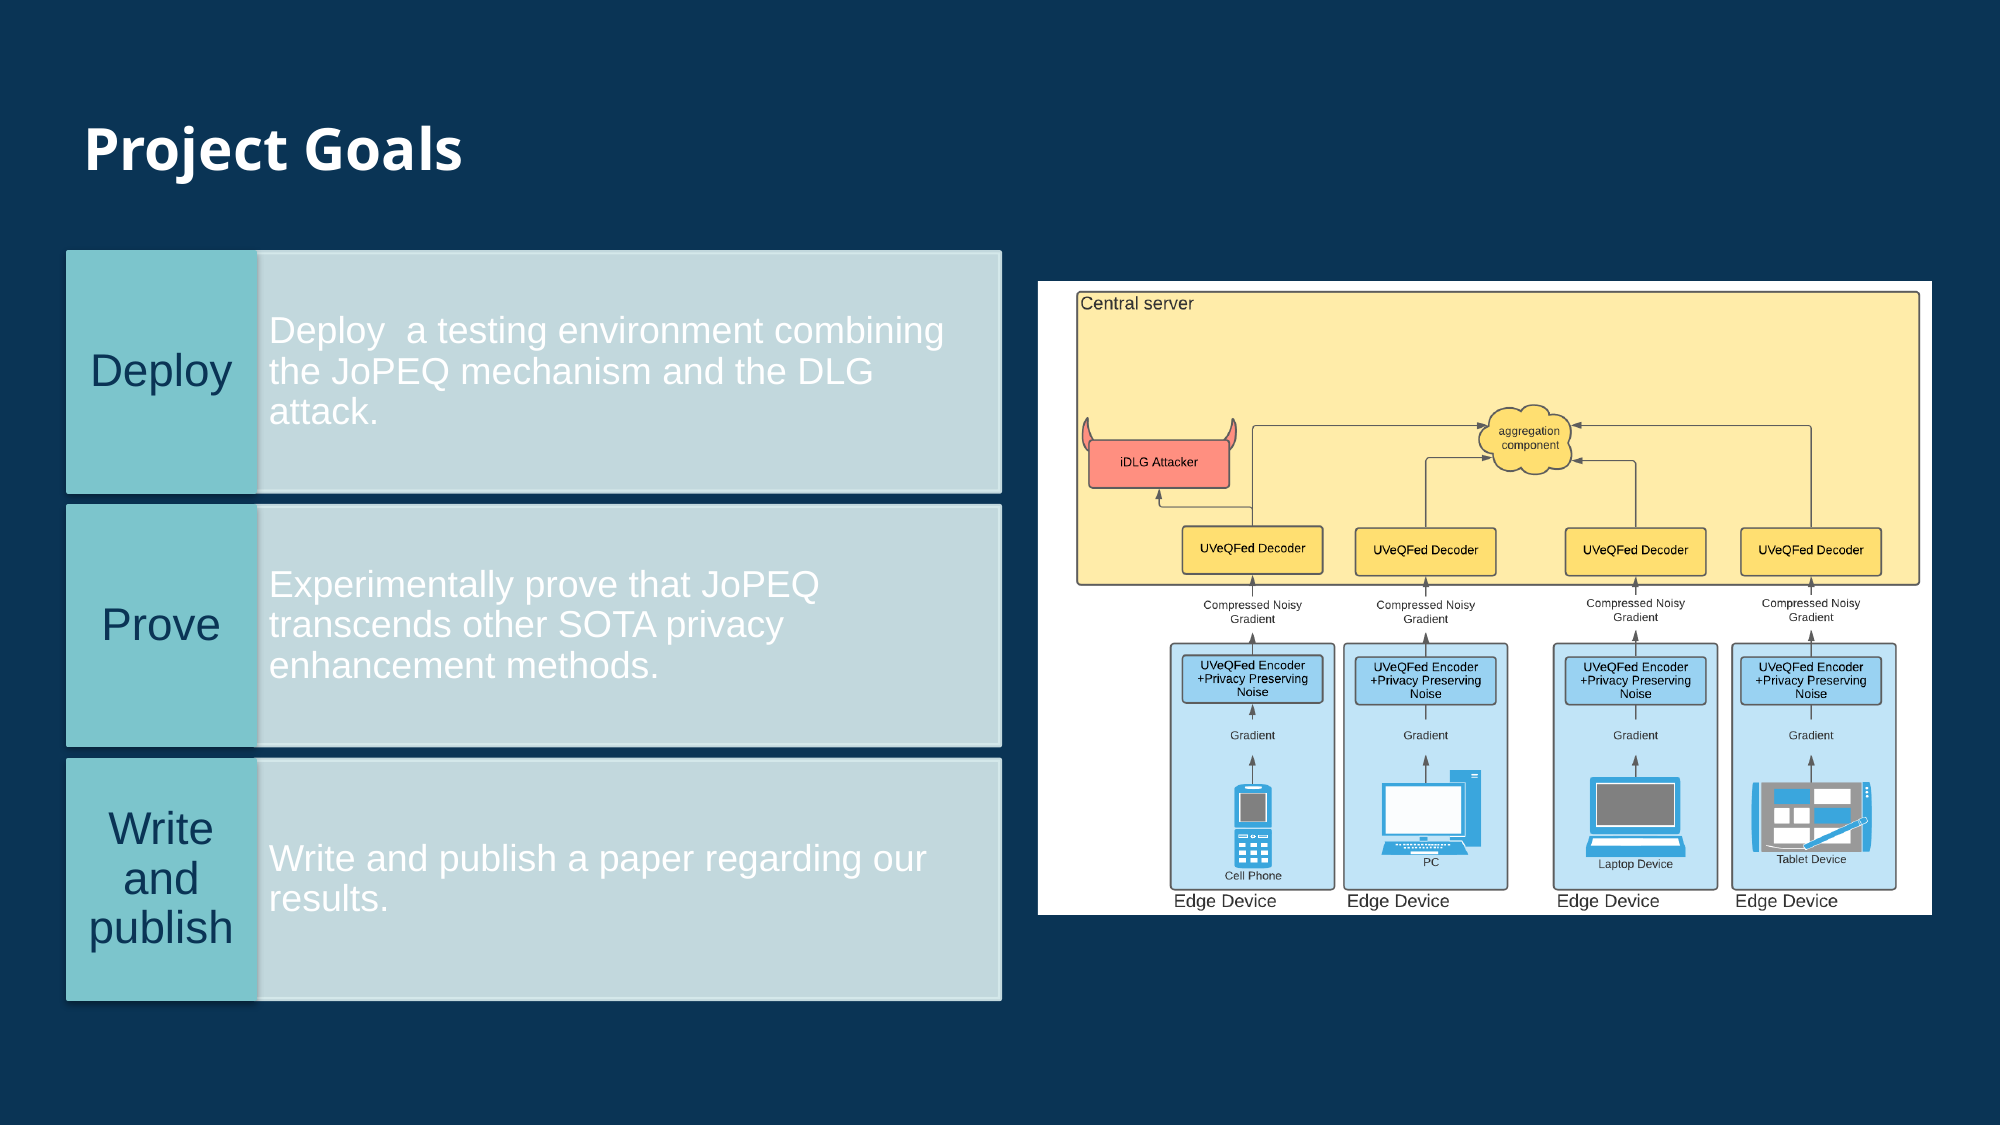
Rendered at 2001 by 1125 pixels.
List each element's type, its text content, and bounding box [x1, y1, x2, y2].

picture [1037, 280, 1933, 915]
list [67, 251, 1001, 1000]
title Project Goals [68, 97, 1932, 223]
